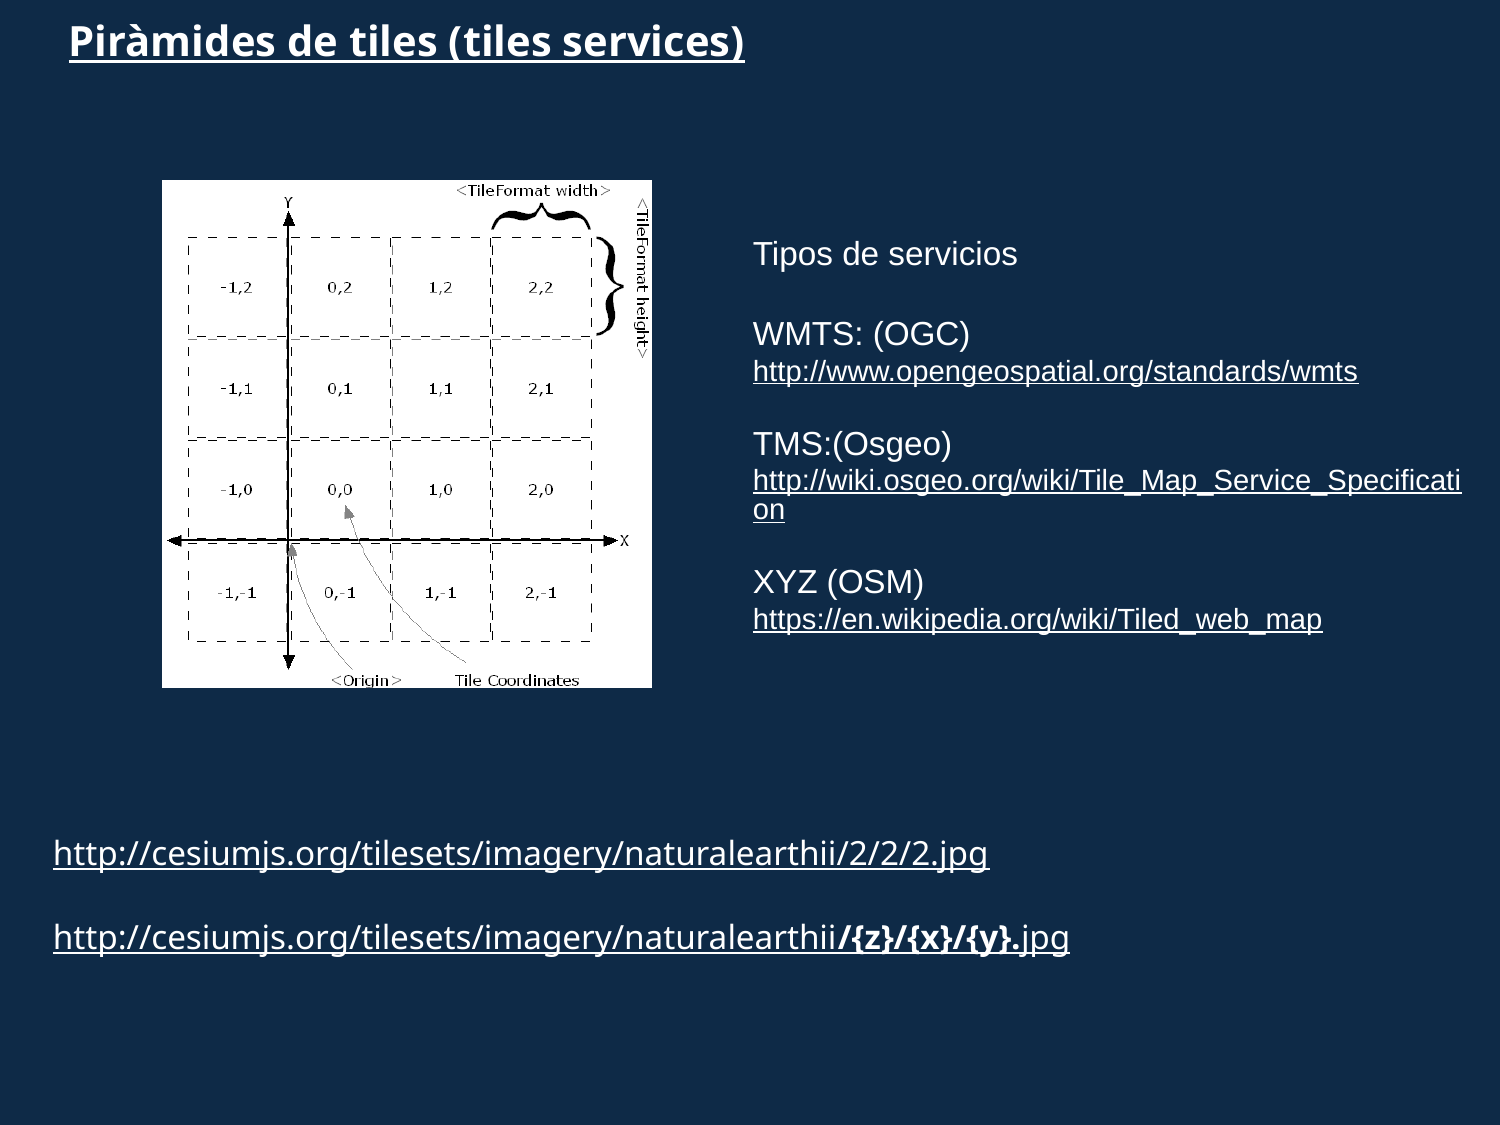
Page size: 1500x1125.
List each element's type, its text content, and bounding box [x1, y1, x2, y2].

text_box Tipos de servicios WMTS: (OGC) http://www.opengeospatial.org/standards/wmts TMS:(Osgeo) http://wiki.osgeo.org/wiki/Tile_Map_Service_Specification XYZ (OSM) https://en.wikipedia.org/wiki/Tiled_web_map [738, 224, 1488, 649]
picture [162, 179, 652, 689]
text_box http://cesiumjs.org/tilesets/imagery/naturalearthii/2/2/2.jpg [38, 824, 1344, 885]
text_box http://cesiumjs.org/tilesets/imagery/naturalearthii/{z}/{x}/{y}.jpg [38, 908, 1344, 969]
text_box Piràmides de tiles (tiles services) [53, 7, 761, 73]
